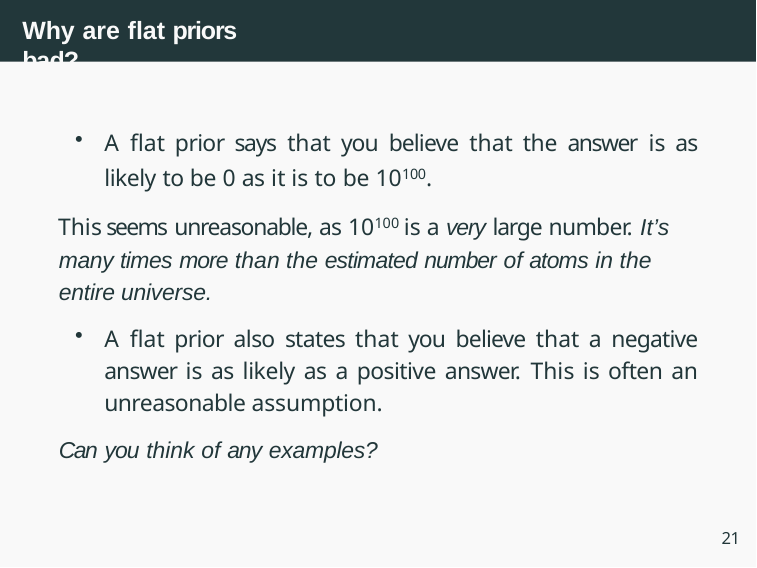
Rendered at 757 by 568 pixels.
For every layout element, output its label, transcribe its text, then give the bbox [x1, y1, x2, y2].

title Why are flat priors bad? [20, 12, 301, 110]
text_box A flat prior says that you believe that the answer is as likely to be 0 as it is to be 10100. This seems unreasonable, as 10100 is a very large number. It’s many times more than the estimated number of atoms in the entire universe. A flat prior also states that you believe that a negative answer is as likely as a positive answer. This is often an unreasonable assumption. Can you think of any examples? [51, 121, 704, 463]
slide_number 21 [715, 523, 748, 568]
